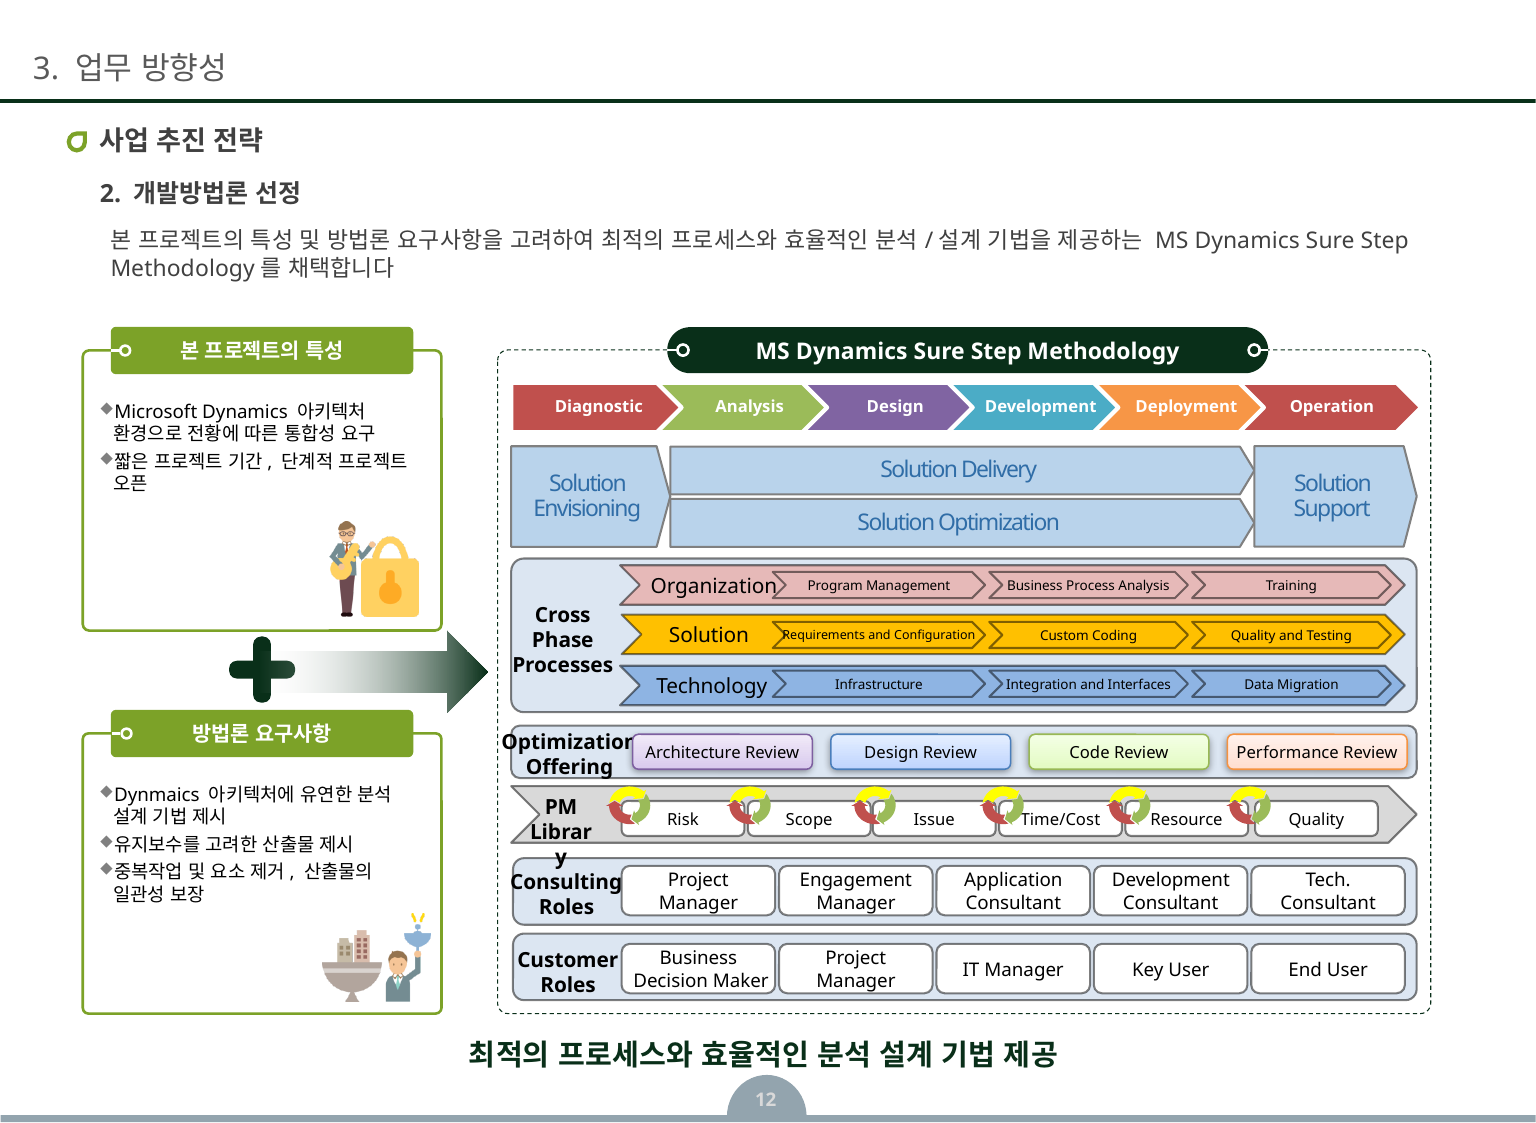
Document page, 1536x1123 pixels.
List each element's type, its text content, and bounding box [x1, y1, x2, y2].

text_box [300, 628, 486, 715]
text_box Microsoft Dynamics 아키텍처 환경으로 전황에 따른 통합성 요구 짧은 프로젝트 기간, 단계적 프로젝트 오픈 [82, 350, 442, 631]
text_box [110, 326, 414, 375]
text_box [110, 709, 414, 758]
picture [329, 521, 420, 617]
text_box 본 프로젝트의 특성 및 방법론 요구사항을 고려하여 최적의 프로세스와 효율적인 분석/설계 기법을 제공하는 MS Dynamics Sure Step Methodology를 채택합니다 [95, 218, 1485, 334]
text_box 최적의 프로세스와 효율적인 분석 설계 기법 제공 [606, 1035, 921, 1072]
picture [322, 913, 431, 1002]
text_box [666, 326, 1269, 374]
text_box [491, 382, 1422, 1006]
text_box [497, 349, 663, 381]
title 사업 추진 전략 [99, 123, 1534, 157]
text_box 2. 개발방법론 선정 [100, 177, 861, 208]
text_box Dynmaics 아키텍처에 유연한 분석 설계 기법 제시 유지보수를 고려한 산출물 제시 중복작업 및 요소 제거, 산출물의 일관성 보장 [82, 733, 442, 1014]
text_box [228, 636, 296, 703]
text_box [1271, 349, 1431, 1014]
